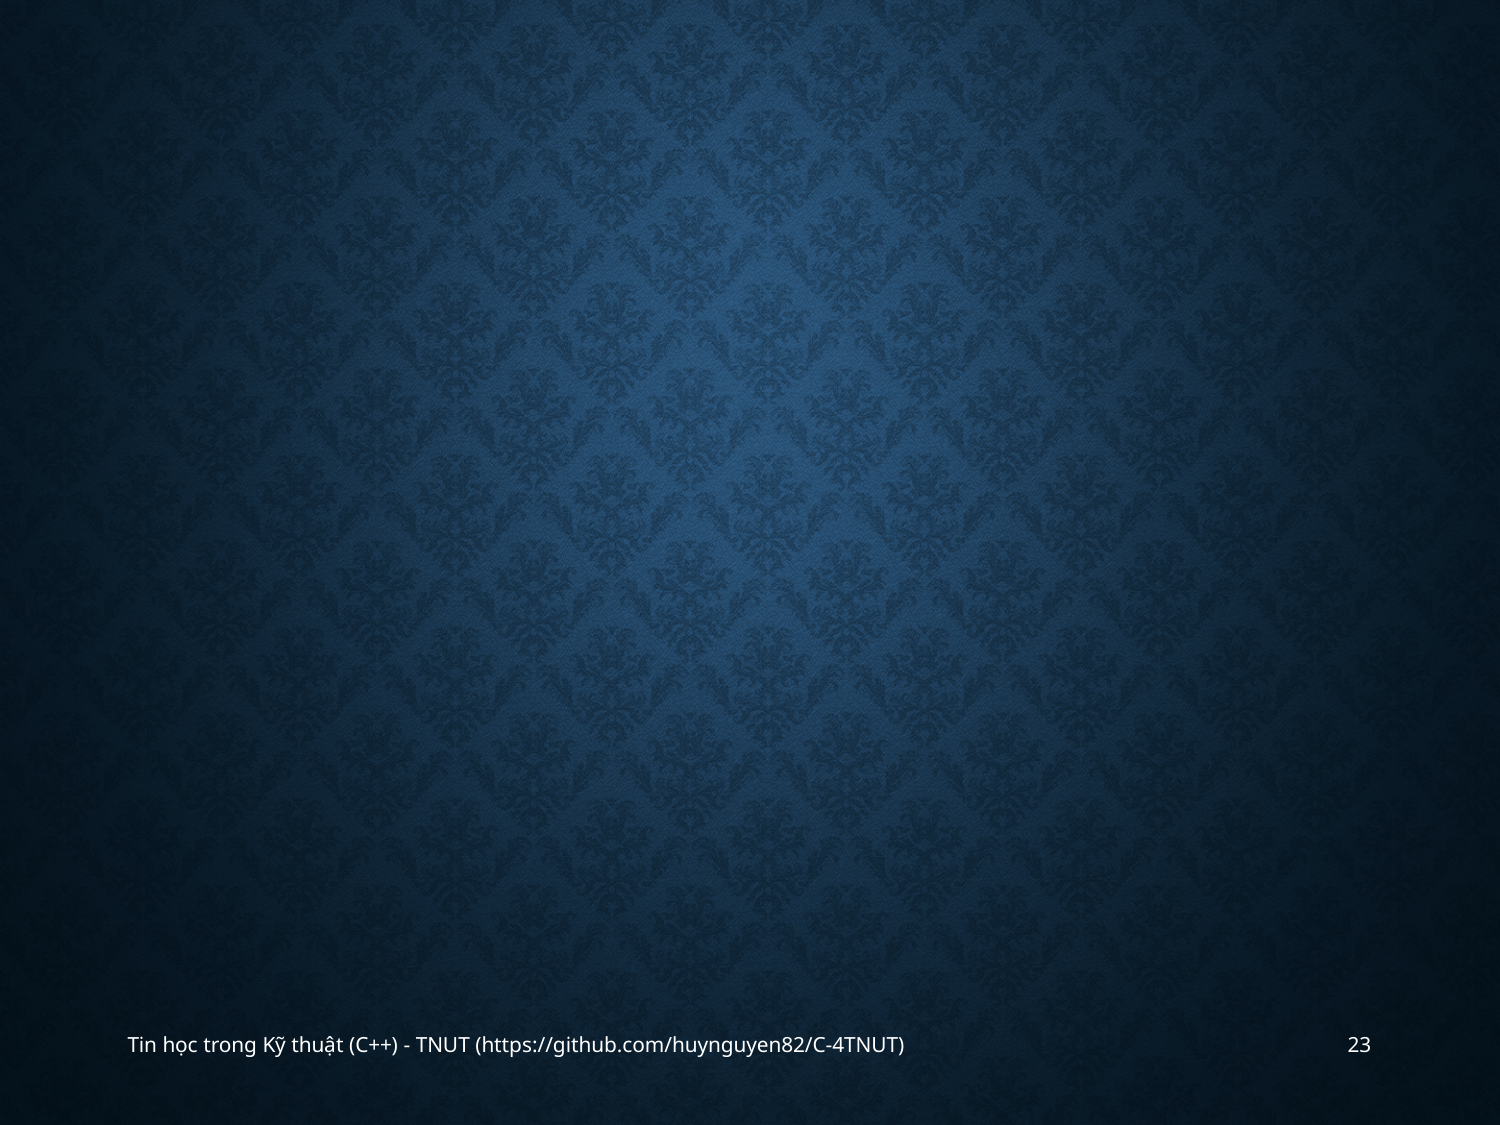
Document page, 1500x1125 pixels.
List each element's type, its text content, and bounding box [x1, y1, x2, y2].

slide_number 23 [1293, 1016, 1387, 1076]
footer Tin học trong Kỹ thuật (C++) - TNUT (https://github.com/huynguyen82/C-4TNUT) [112, 1016, 934, 1076]
